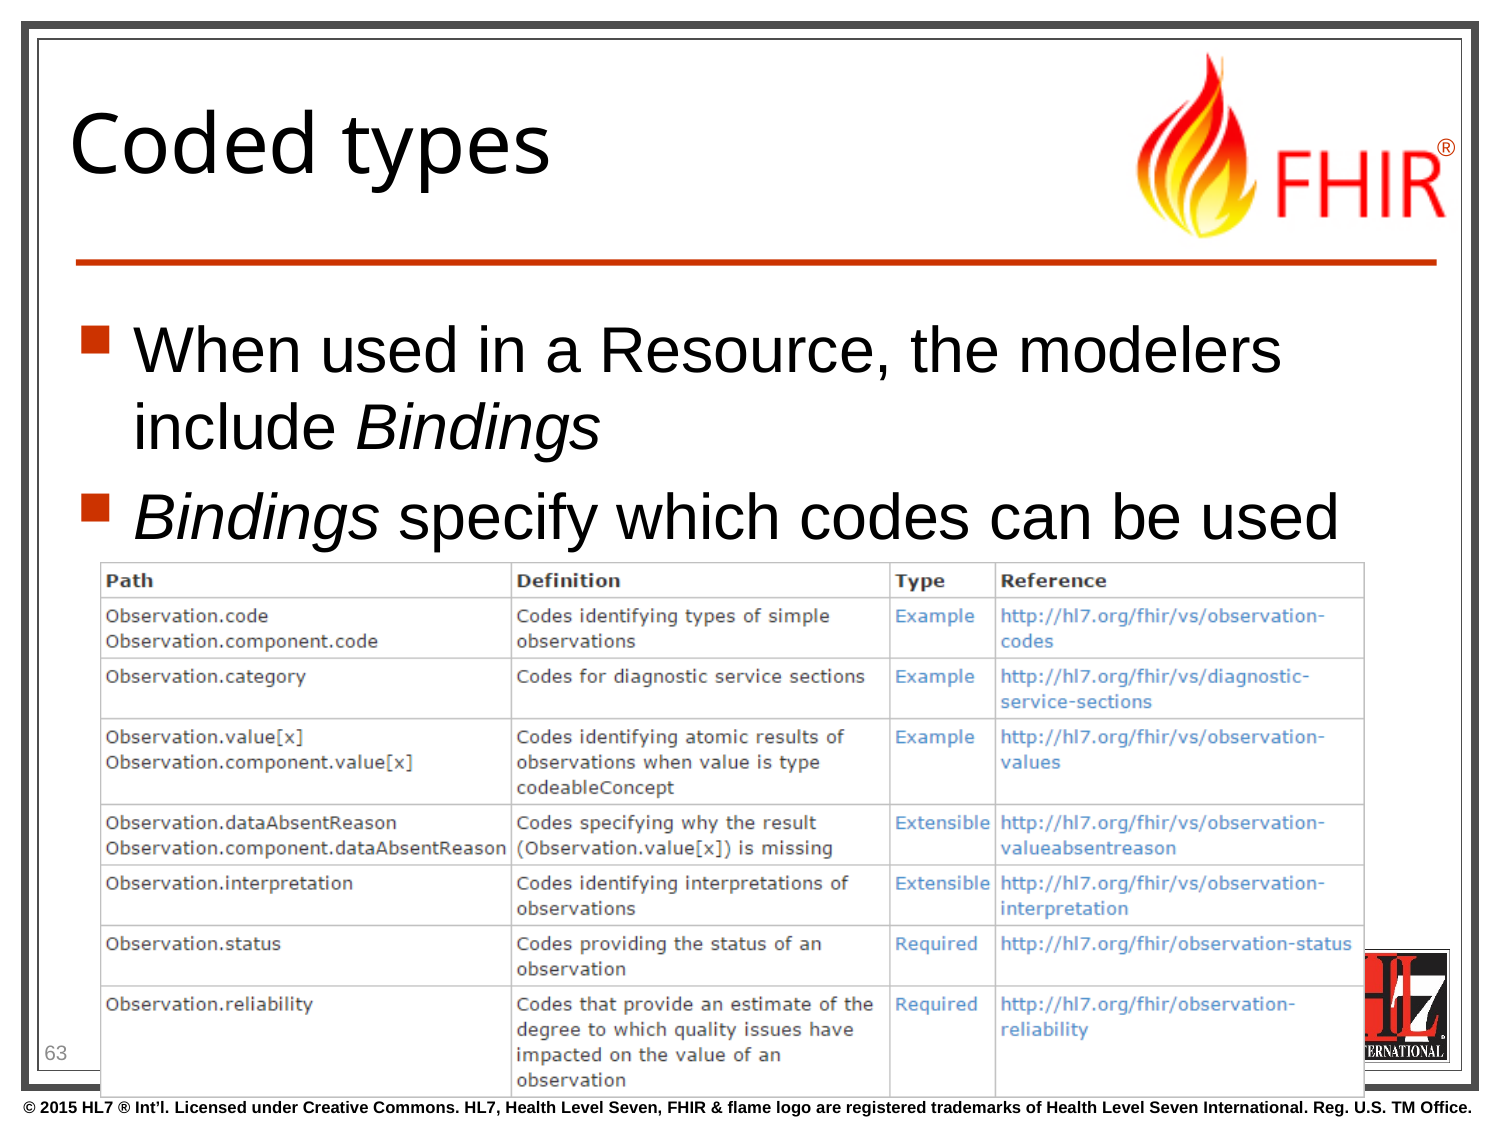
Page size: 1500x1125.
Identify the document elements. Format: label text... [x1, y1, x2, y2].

picture [100, 562, 1450, 1099]
title Coded types [53, 54, 1128, 244]
slide_number 63 [29, 1034, 94, 1071]
list When used in a Resource, the modelers include Bindings Bindings specify which codes can be used [62, 299, 1438, 1059]
picture [1124, 42, 1458, 249]
